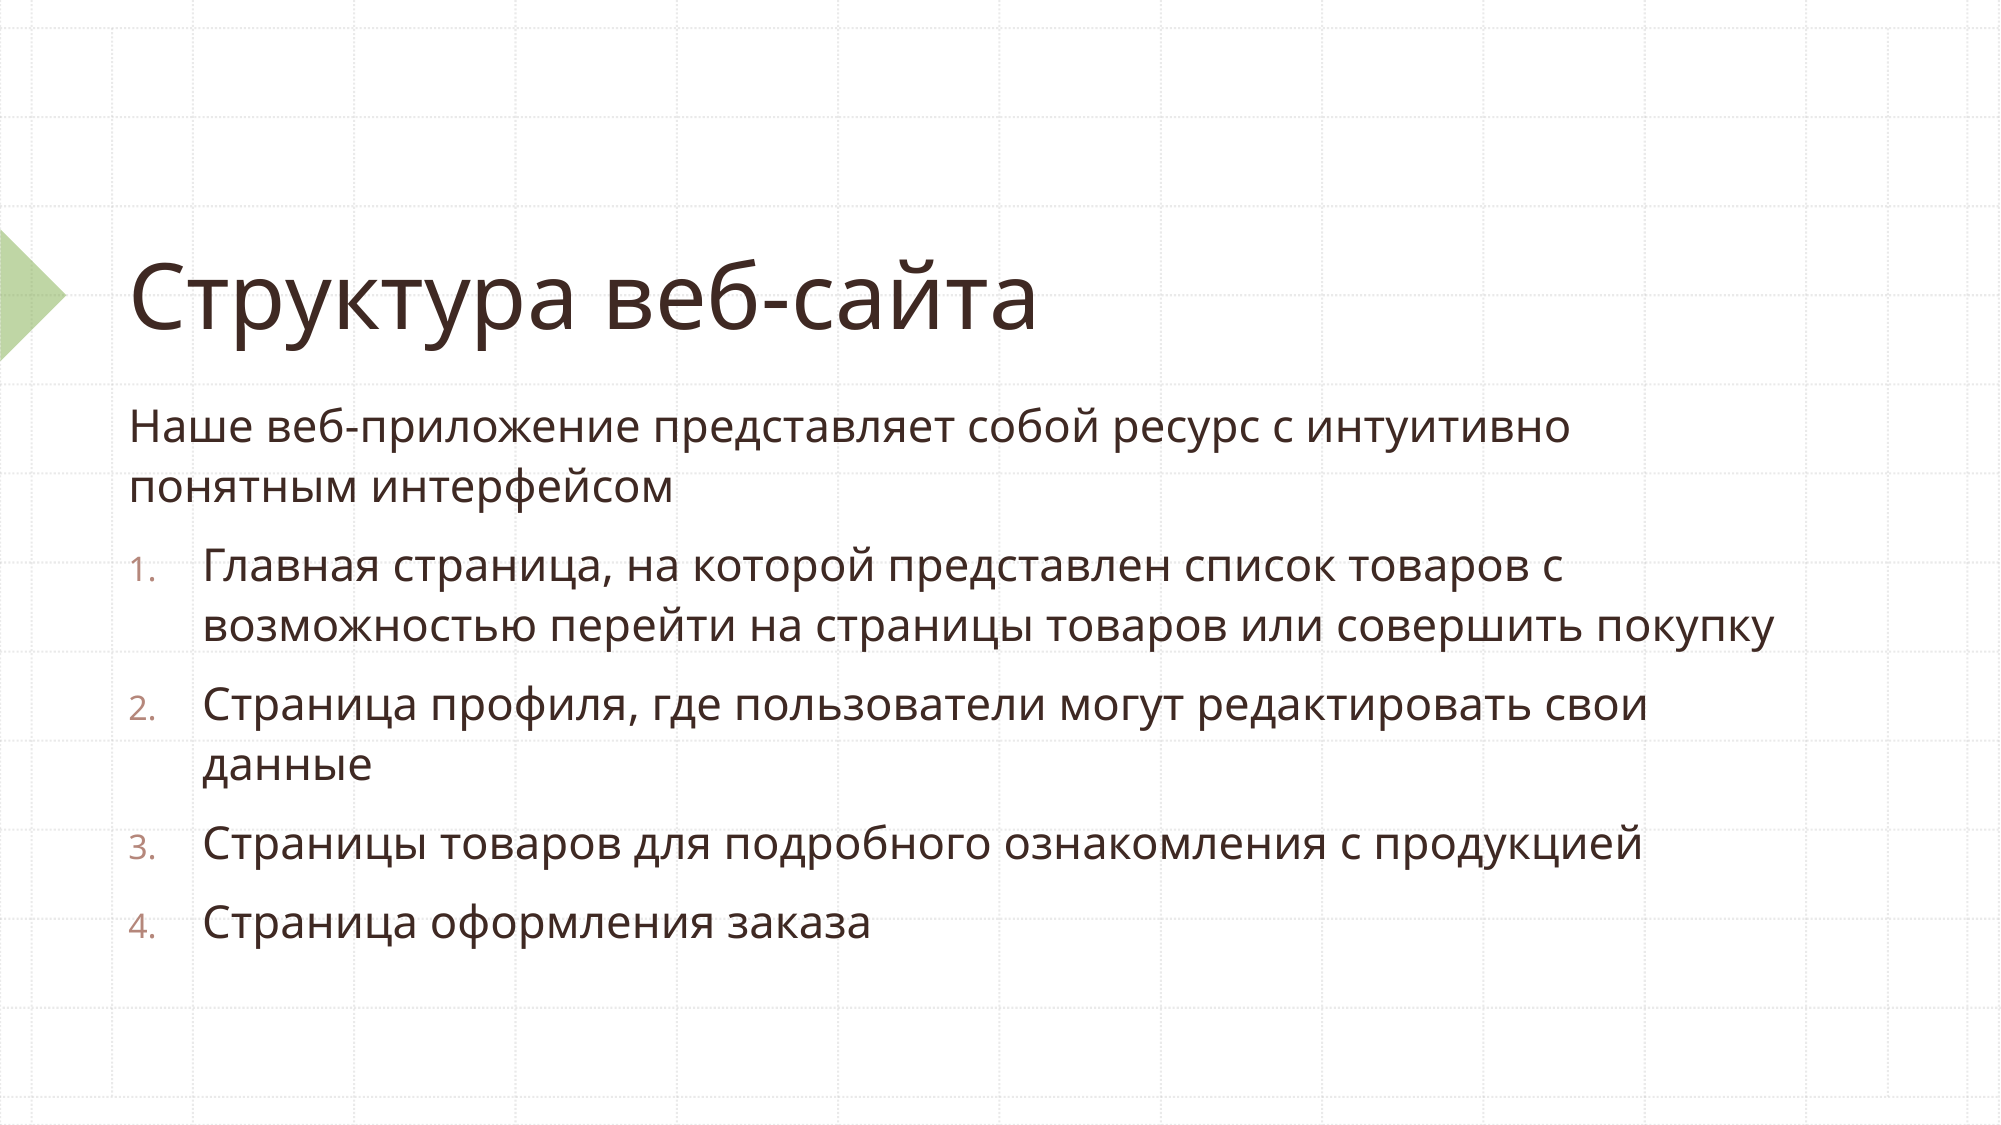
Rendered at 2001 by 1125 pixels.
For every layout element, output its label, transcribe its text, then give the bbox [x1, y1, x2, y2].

title Структура веб-сайта [113, 119, 1808, 356]
list Наше веб-приложение представляет собой ресурс с интуитивно понятным интерфейсом Главная страница, на которой представлен список товаров с возможностью перейти на страницы товаров или совершить покупку Страница профиля, где пользователи могут редактировать свои данные Страницы товаров для подробного ознакомления с продукцией Страница оформления заказа [113, 383, 1808, 969]
